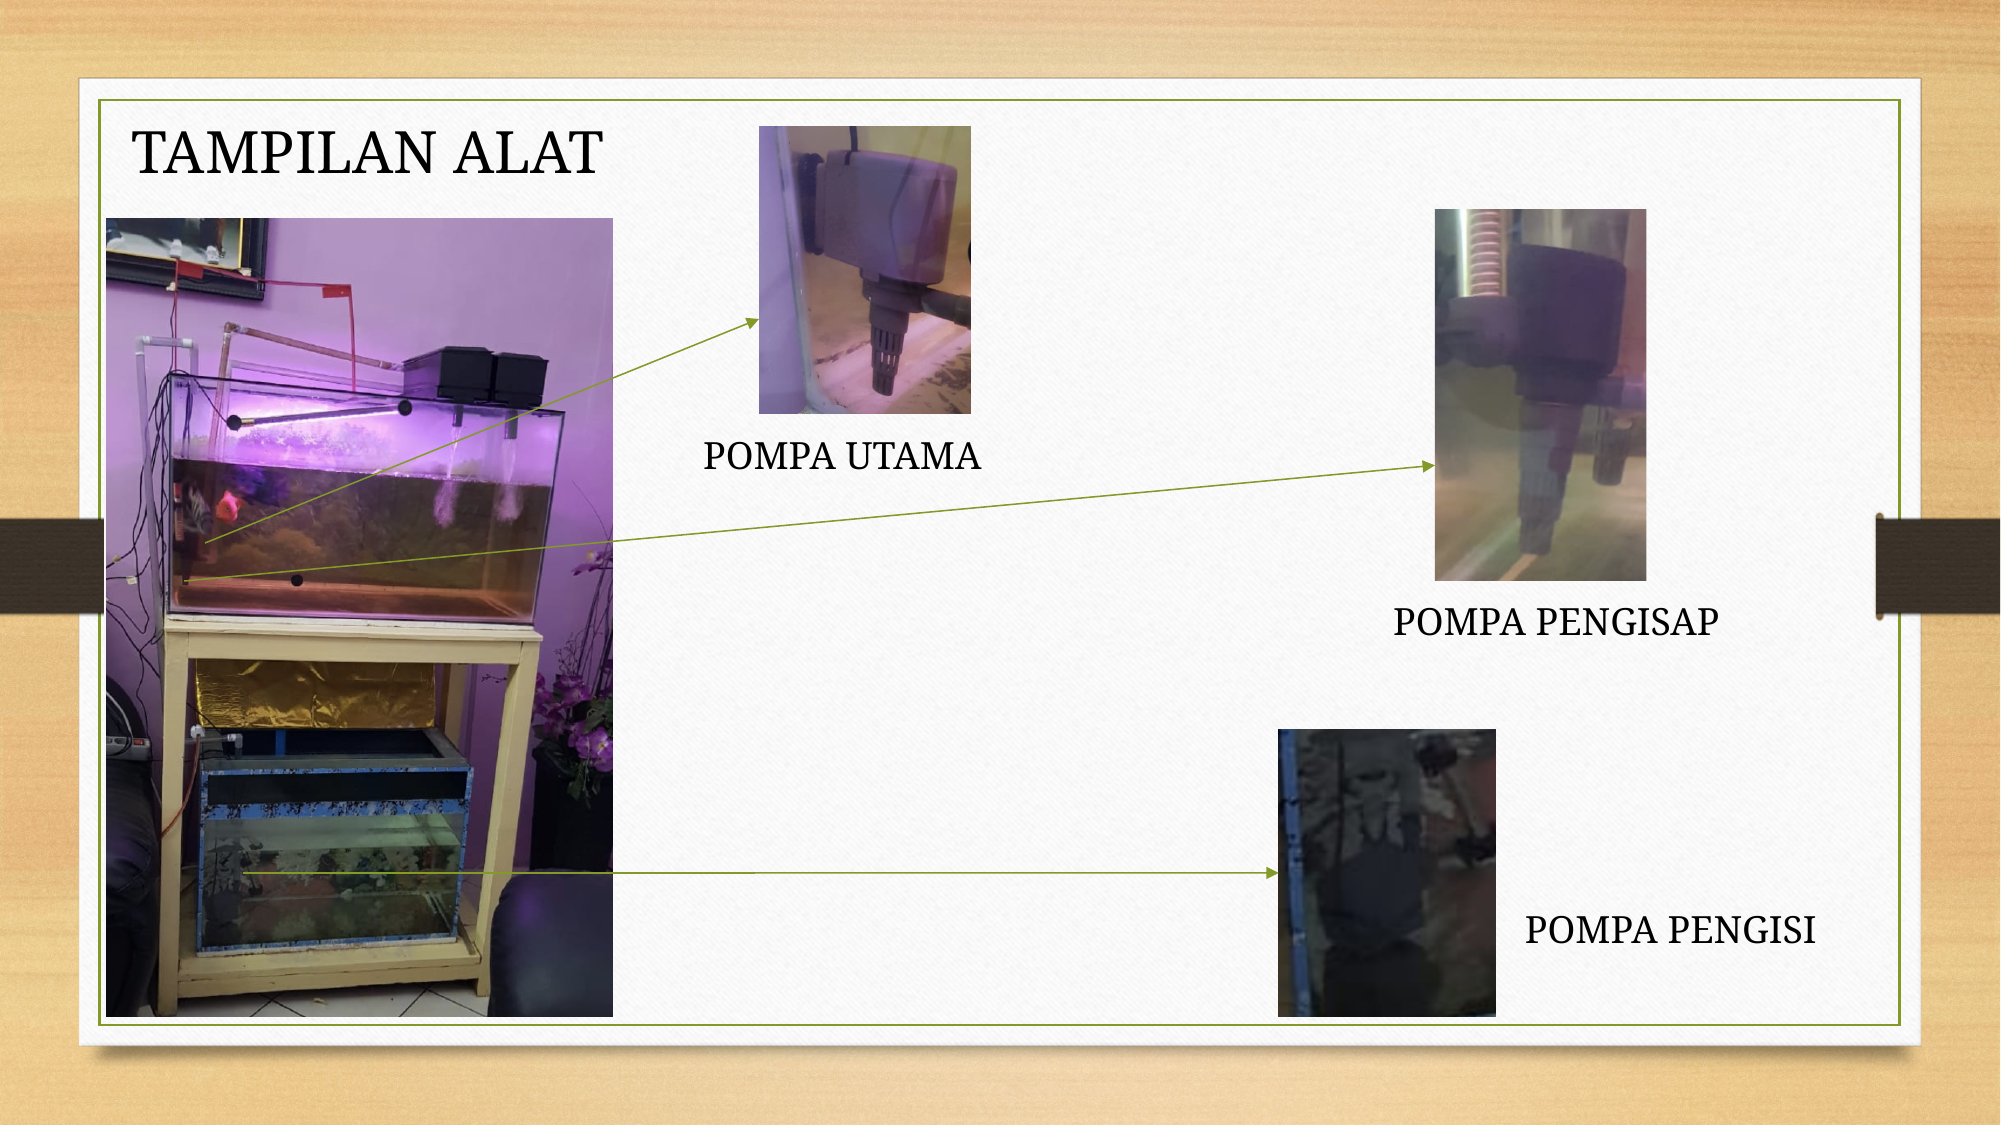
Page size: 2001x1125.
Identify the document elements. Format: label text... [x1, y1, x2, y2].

text_box TAMPILAN ALAT [117, 108, 619, 193]
text_box POMPA PENGISI [1510, 898, 1832, 959]
text_box POMPA PENGISAP [1378, 591, 1735, 651]
text_box POMPA UTAMA [760, 424, 997, 465]
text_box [204, 318, 760, 465]
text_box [183, 465, 1436, 582]
picture [0, 0, 2001, 1125]
